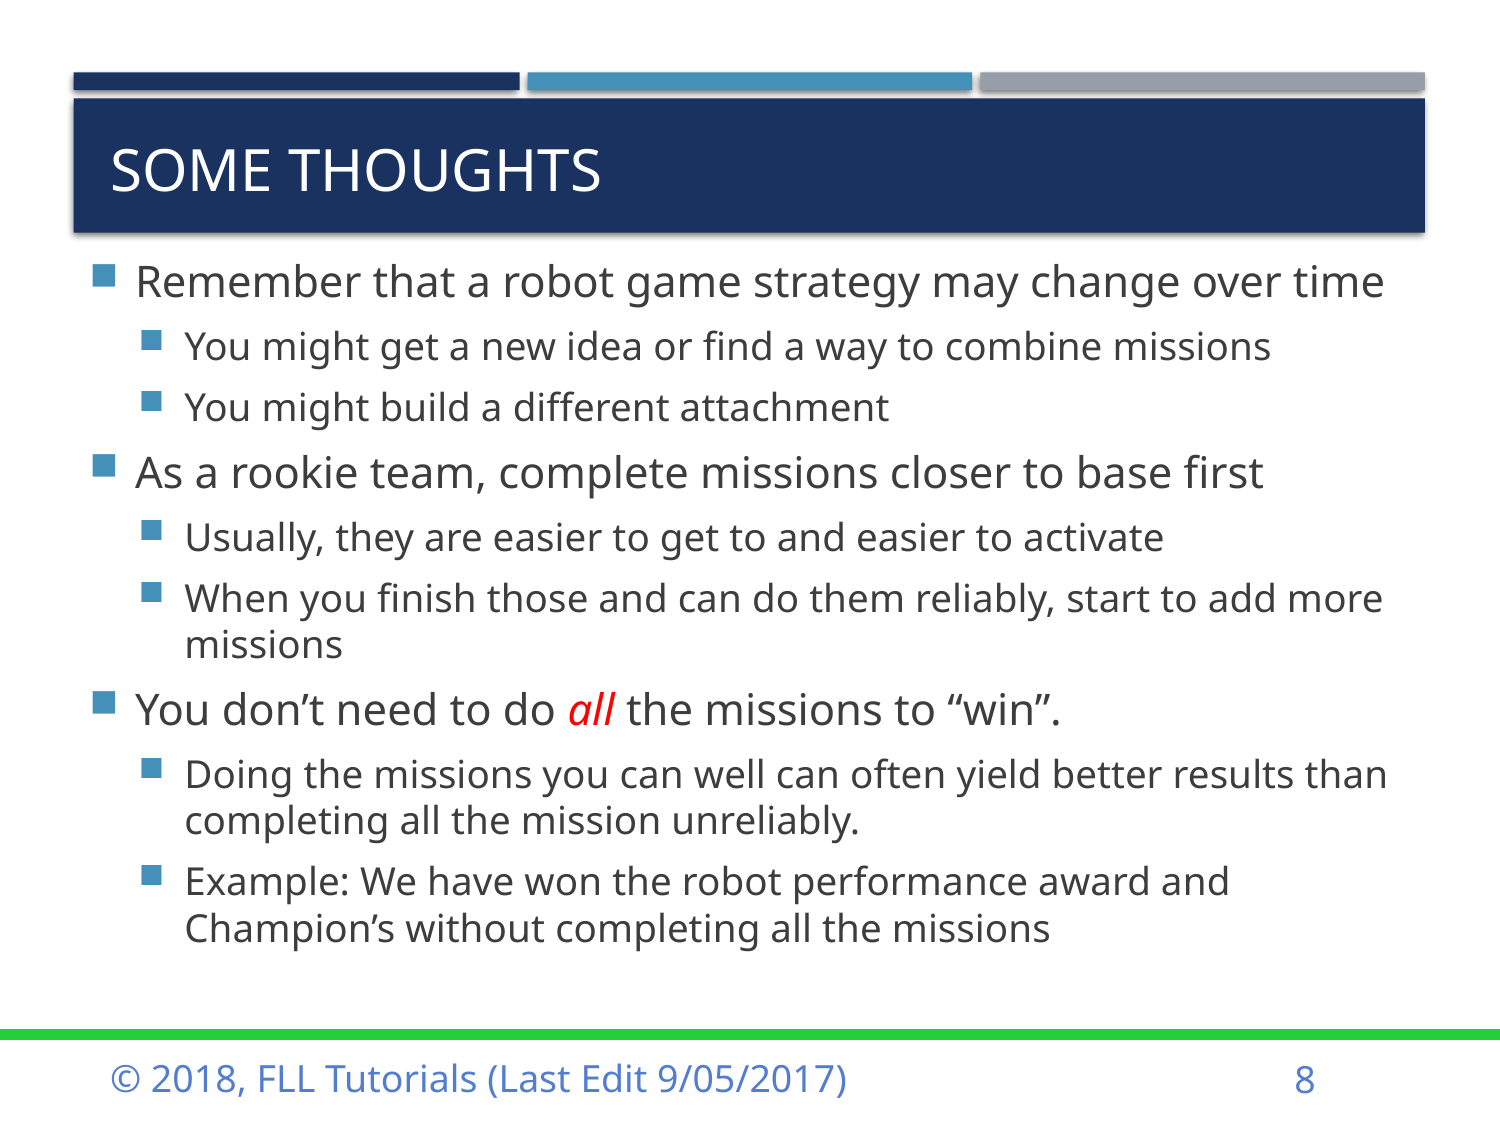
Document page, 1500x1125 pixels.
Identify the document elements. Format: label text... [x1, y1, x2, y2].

title Some Thoughts [95, 112, 1406, 211]
footer © 2018, FLL Tutorials (Last Edit 9/05/2017) [95, 1047, 895, 1108]
slide_number 8 [1279, 1048, 1406, 1109]
list Remember that a robot game strategy may change over time You might get a new idea or find a way to combine missions You might build a different attachment As a rookie team, complete missions closer to base first Usually, they are easier to get to and easier to activate When you finish those and can do them reliably, start to add more missions You don’t need to do all the missions to “win”. Doing the missions you can well can often yield better results than completing all the mission unreliably. Example: We have won the robot performance award and Champion’s without completing all the missions [73, 246, 1425, 962]
